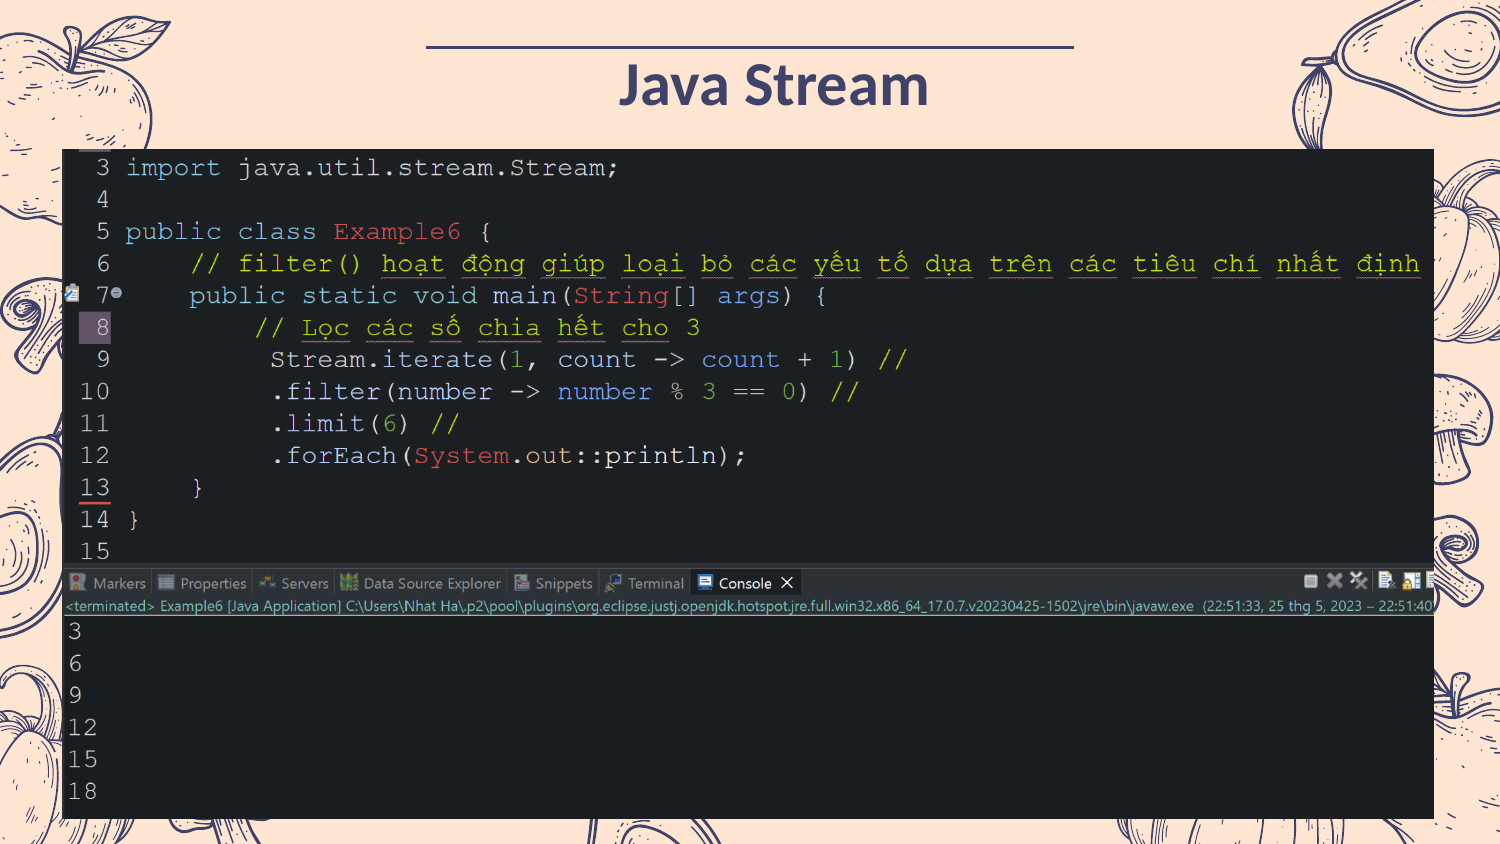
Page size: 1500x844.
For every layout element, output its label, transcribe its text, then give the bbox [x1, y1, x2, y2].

title Java Stream [196, 49, 1354, 125]
picture [62, 149, 1434, 819]
